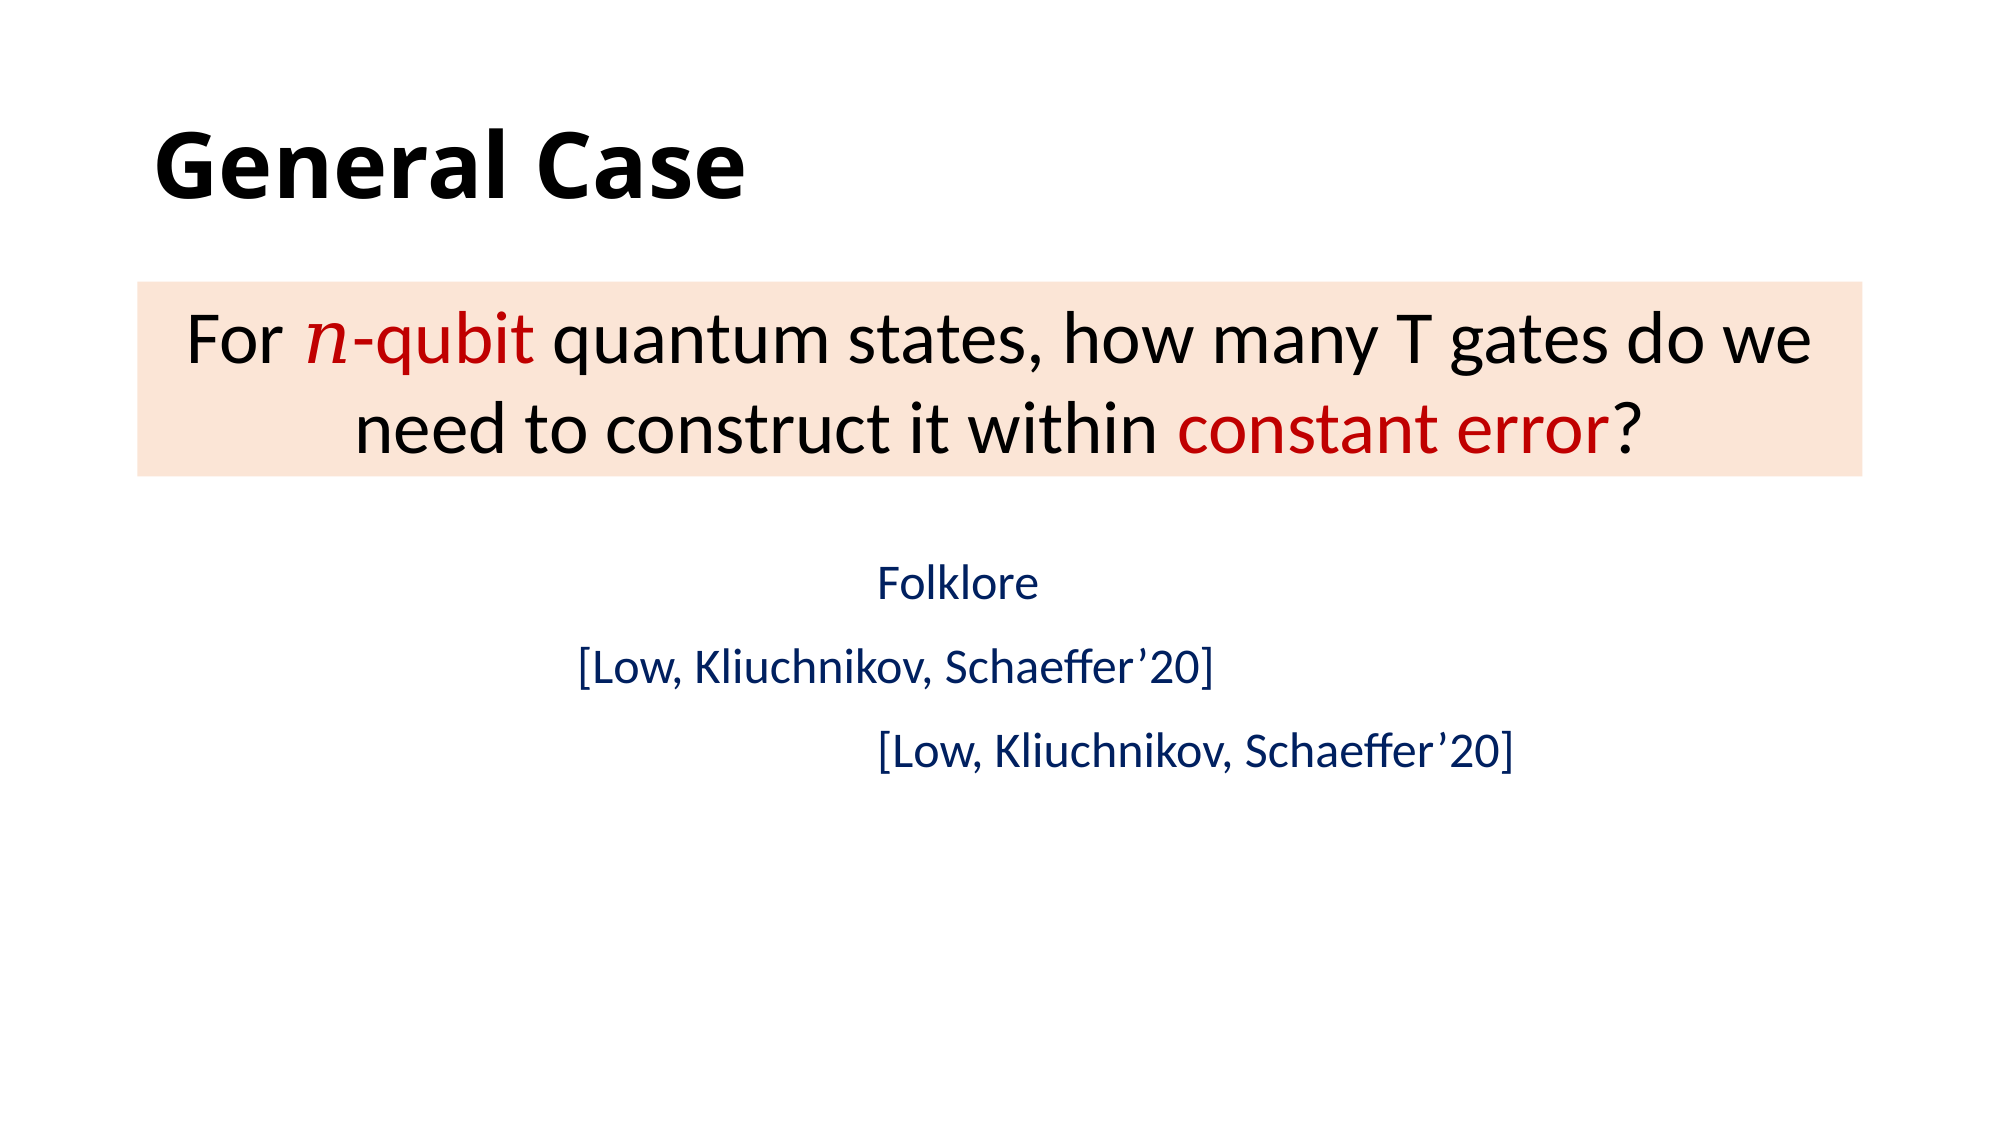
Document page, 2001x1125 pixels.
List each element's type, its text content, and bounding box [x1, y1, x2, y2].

title General Case [137, 59, 1863, 278]
text_box For 𝑛-qubit quantum states, how many T gates do we need to construct it within constant error? [137, 281, 1863, 477]
